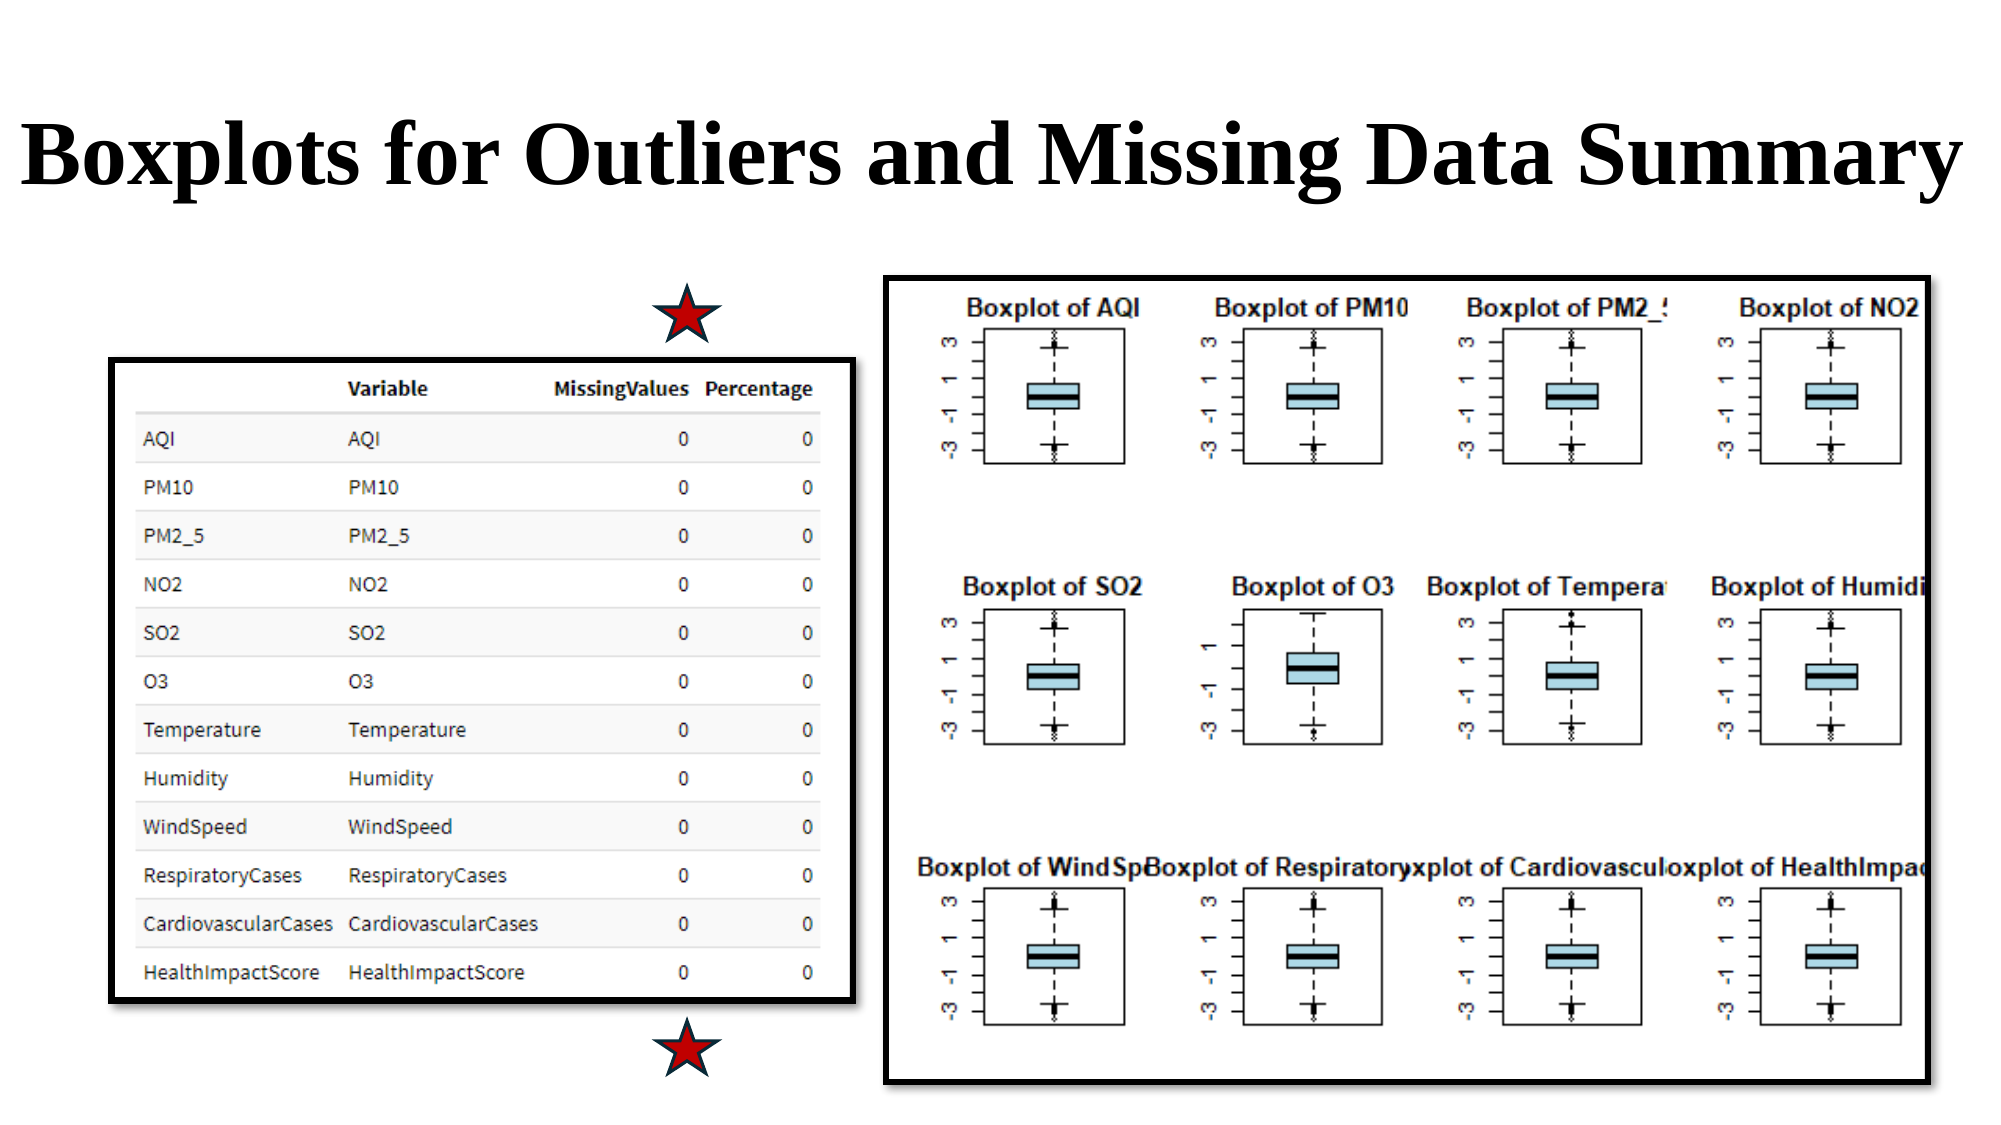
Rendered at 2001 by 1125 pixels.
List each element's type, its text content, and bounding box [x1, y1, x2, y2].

text_box [651, 1016, 723, 1078]
picture [888, 280, 1926, 1080]
title Boxplots for Outliers and Missing Data Summary [5, 46, 1995, 264]
picture [113, 362, 851, 998]
text_box [651, 282, 723, 344]
